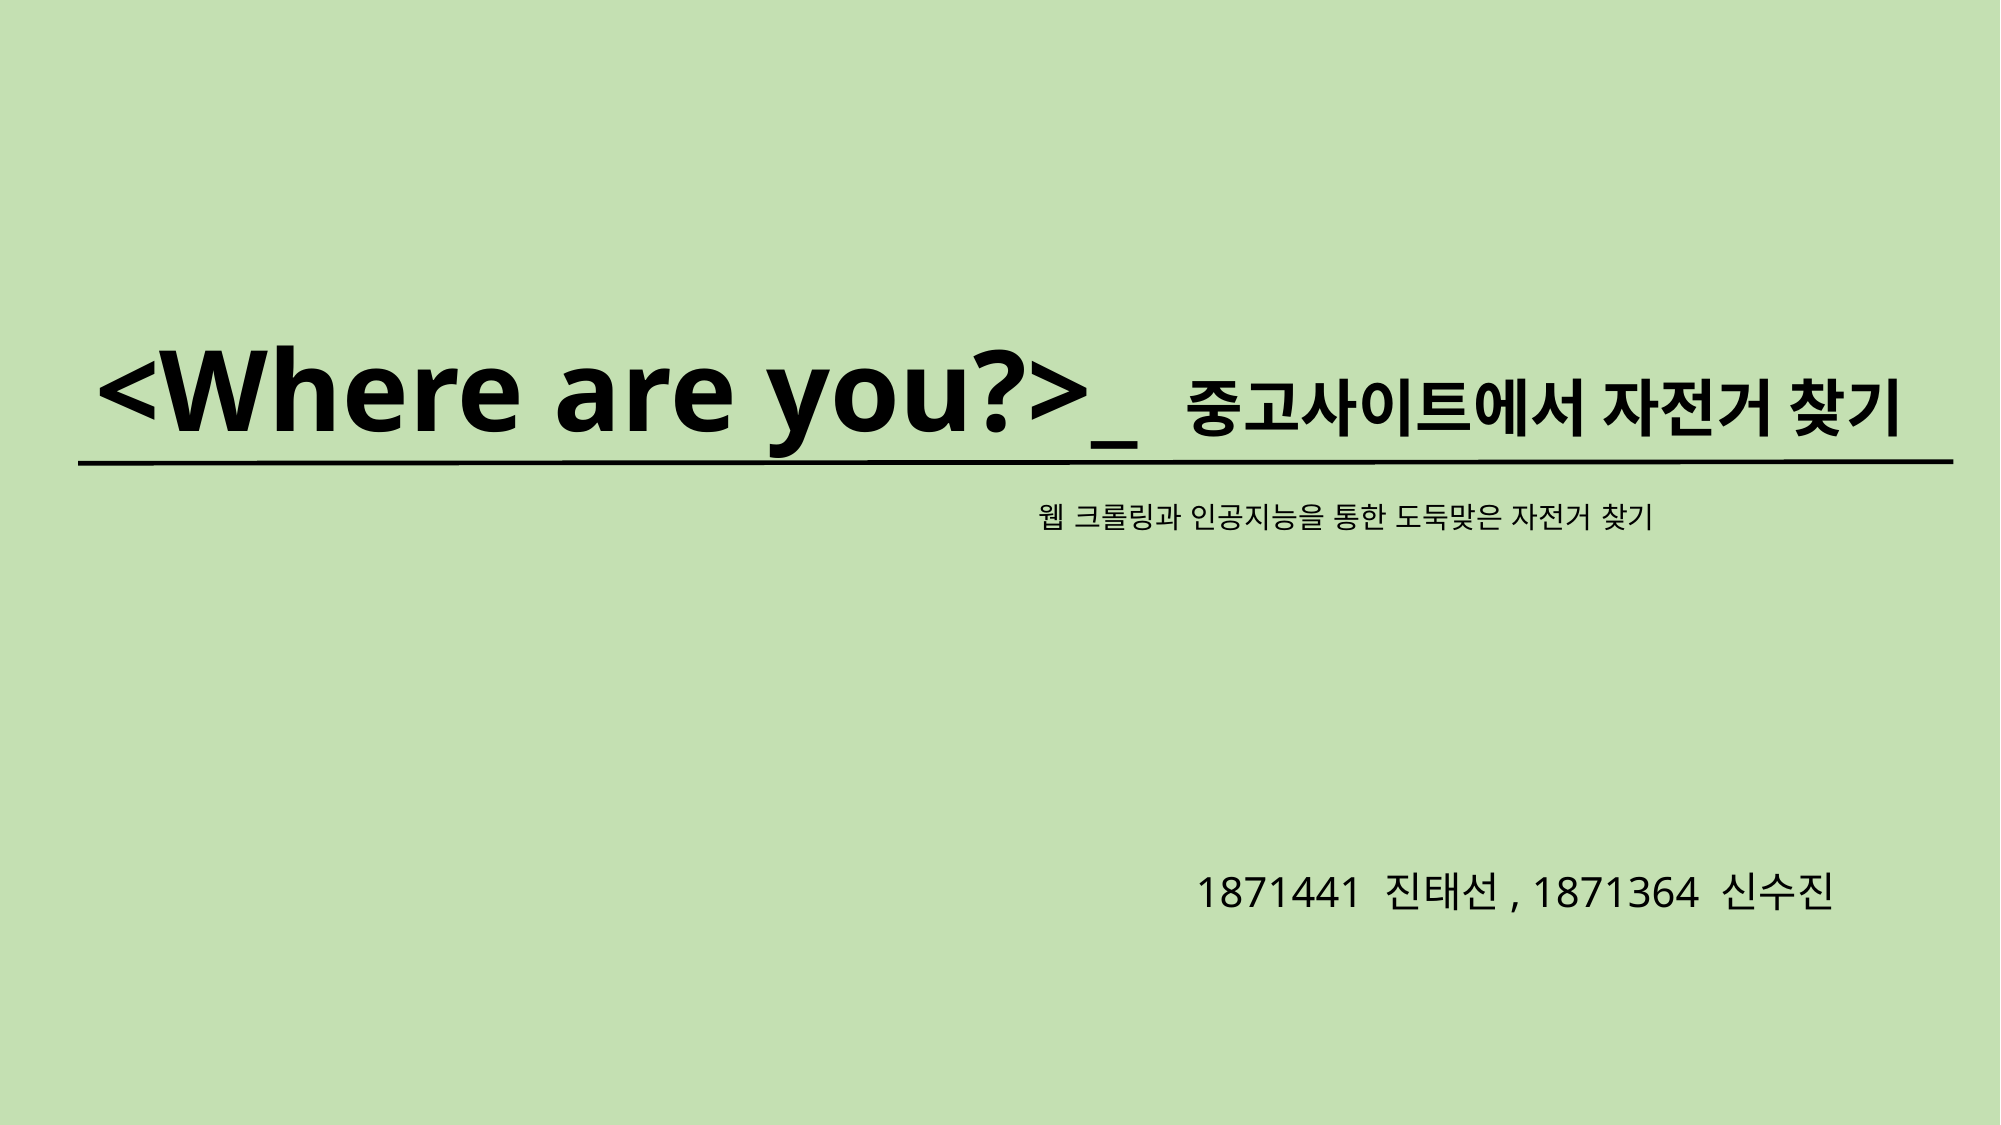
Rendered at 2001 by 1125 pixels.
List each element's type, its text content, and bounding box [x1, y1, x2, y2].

text_box <Where are you?>_ 중고사이트에서 자전거 찾기 [0, 311, 2000, 464]
text_box 1871441 진태선, 1871364 신수진 [1149, 858, 1883, 887]
text_box 웹 크롤링과 인공지능을 통한 도둑맞은 자전거 찾기 [1023, 492, 1757, 543]
